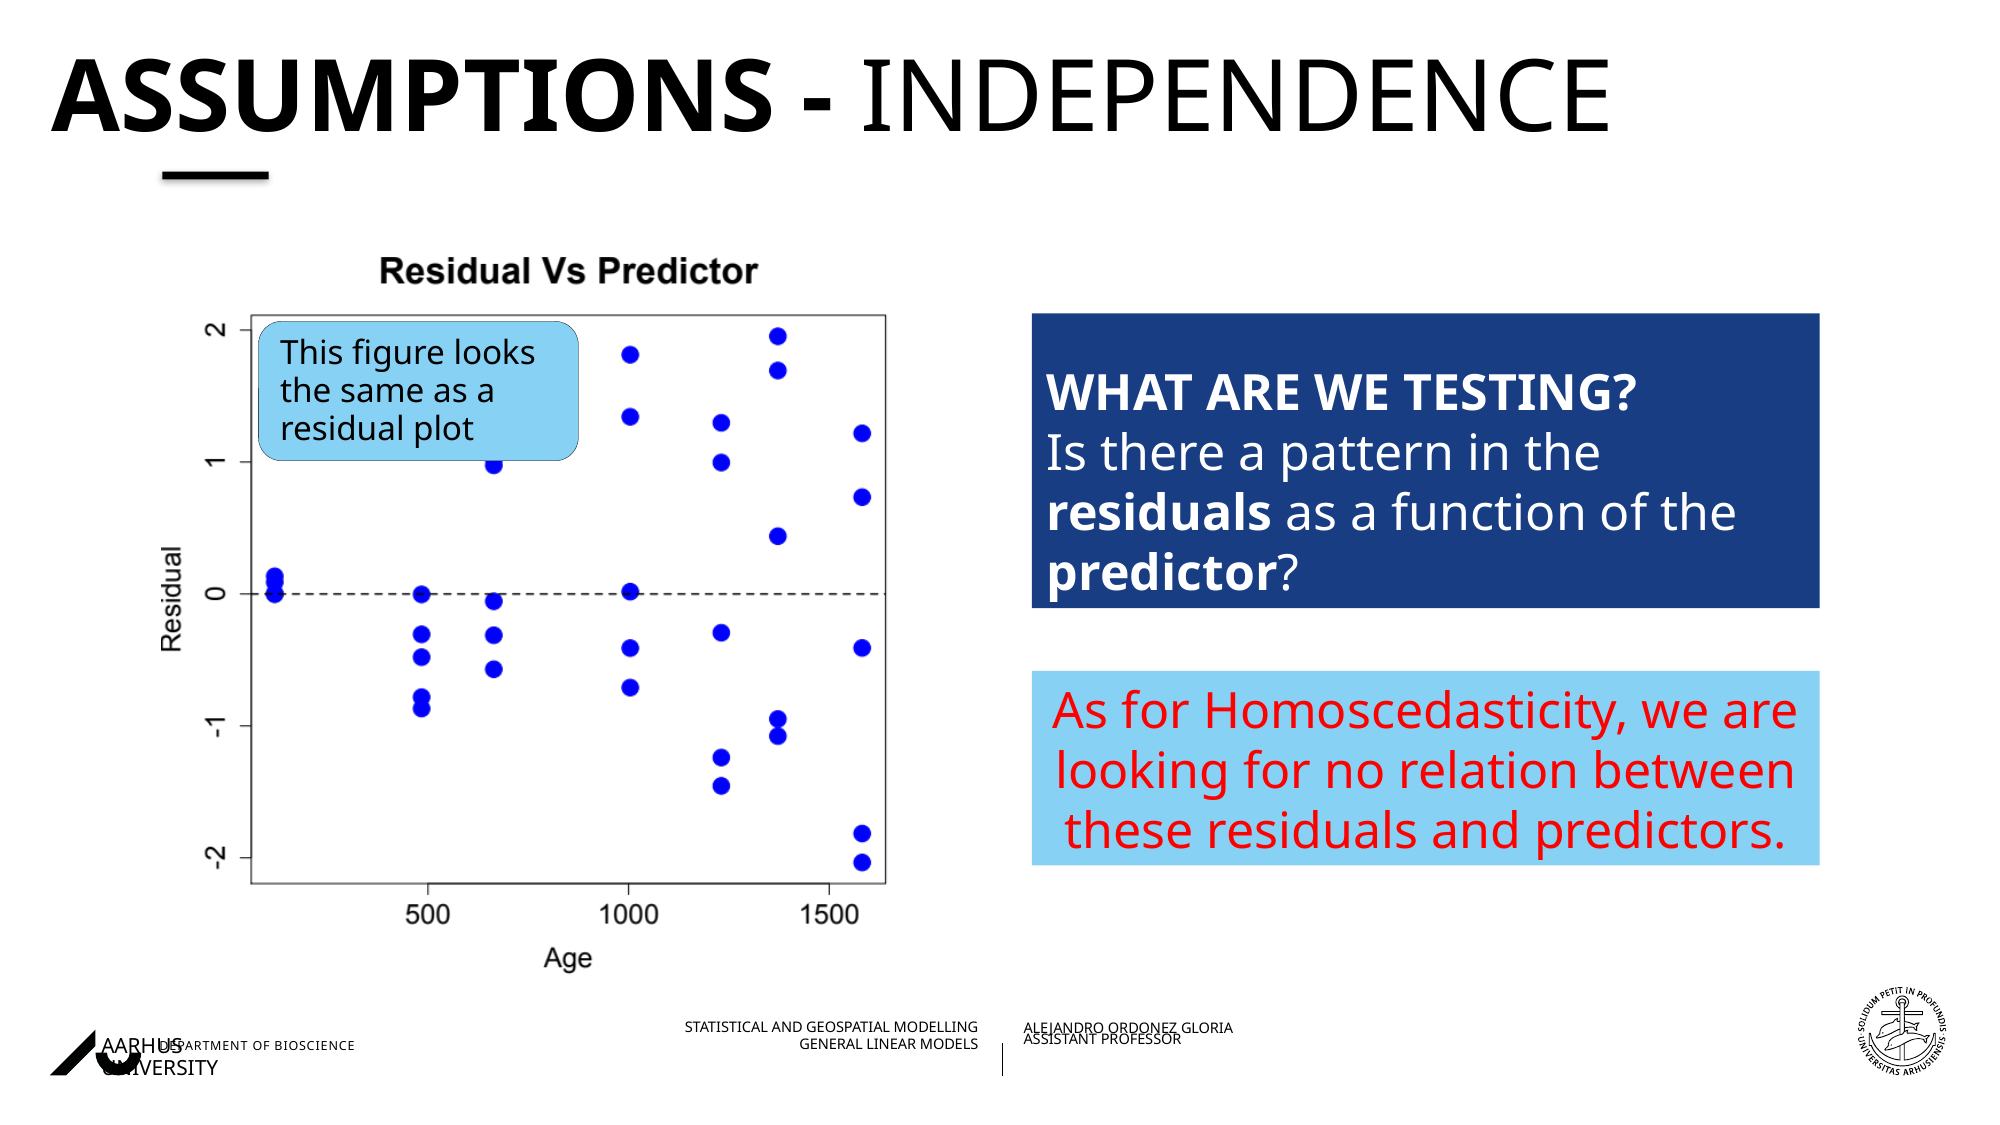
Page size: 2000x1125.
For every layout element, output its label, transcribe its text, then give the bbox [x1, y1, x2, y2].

text_box WHAT ARE WE TESTING? Is there a pattern in the residuals as a function of the predictor? [1031, 313, 1820, 609]
title assumptions - Independence [51, 37, 1948, 162]
text_box As for Homoscedasticity, we are looking for no relation between these residuals and predictors. [1031, 670, 1820, 866]
picture [160, 225, 930, 994]
